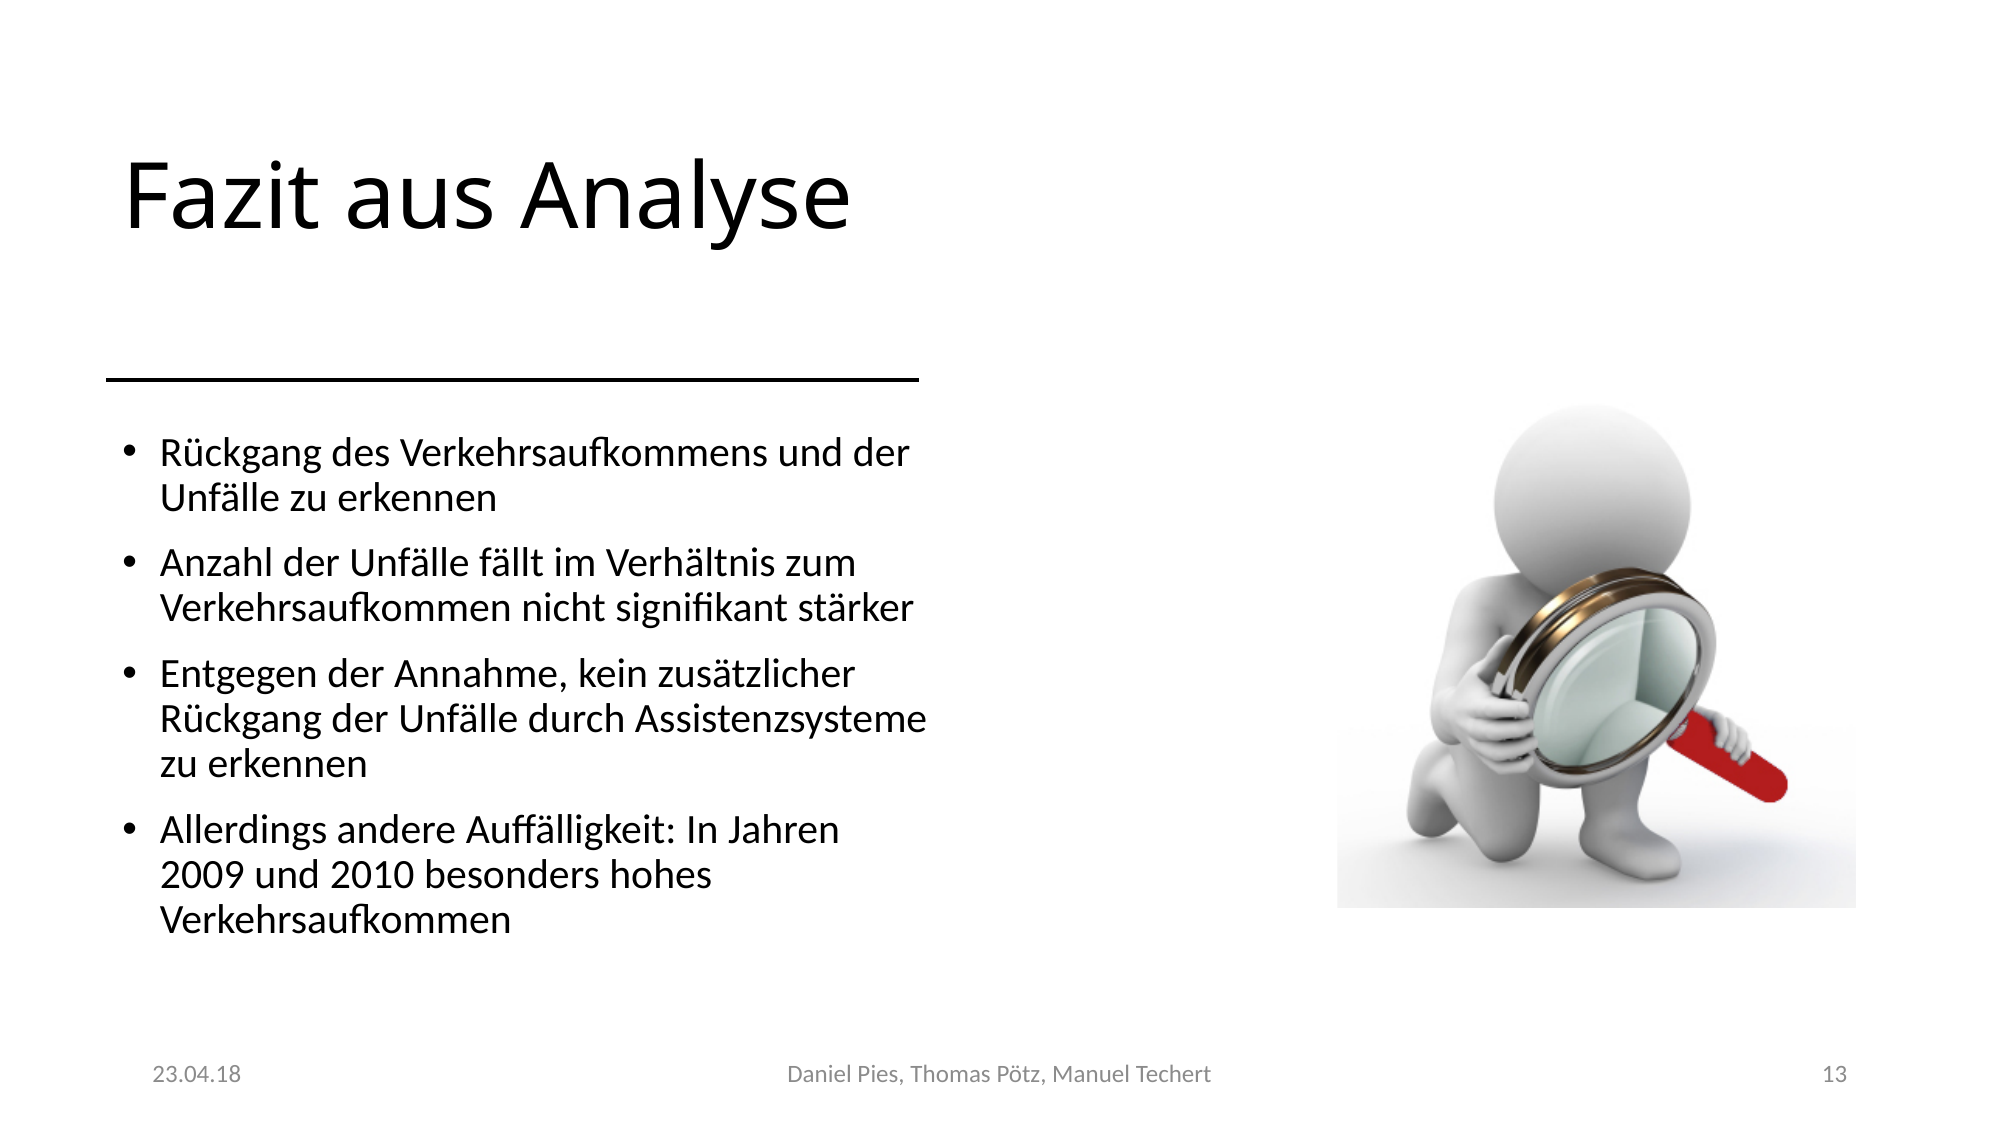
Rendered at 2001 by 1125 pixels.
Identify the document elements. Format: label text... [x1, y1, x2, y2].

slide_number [137, 1042, 588, 1103]
footer Daniel Pies, Thomas Pötz, Manuel Techert [662, 1042, 1338, 1103]
picture [1337, 378, 1856, 908]
list Rückgang des Verkehrsaufkommens und der Unfälle zu erkennen Anzahl der Unfälle fällt im Verhältnis zum Verkehrsaufkommen nicht signifikant stärker Entgegen der Annahme, kein zusätzlicher Rückgang der Unfälle durch Assistenzsysteme zu erkennen Allerdings andere Auffälligkeit: In Jahren 2009 und 2010 besonders hohes Verkehrsaufkommen [107, 422, 948, 991]
title Fazit aus Analyse [107, 59, 948, 338]
slide_number 13 [1412, 1042, 1863, 1103]
